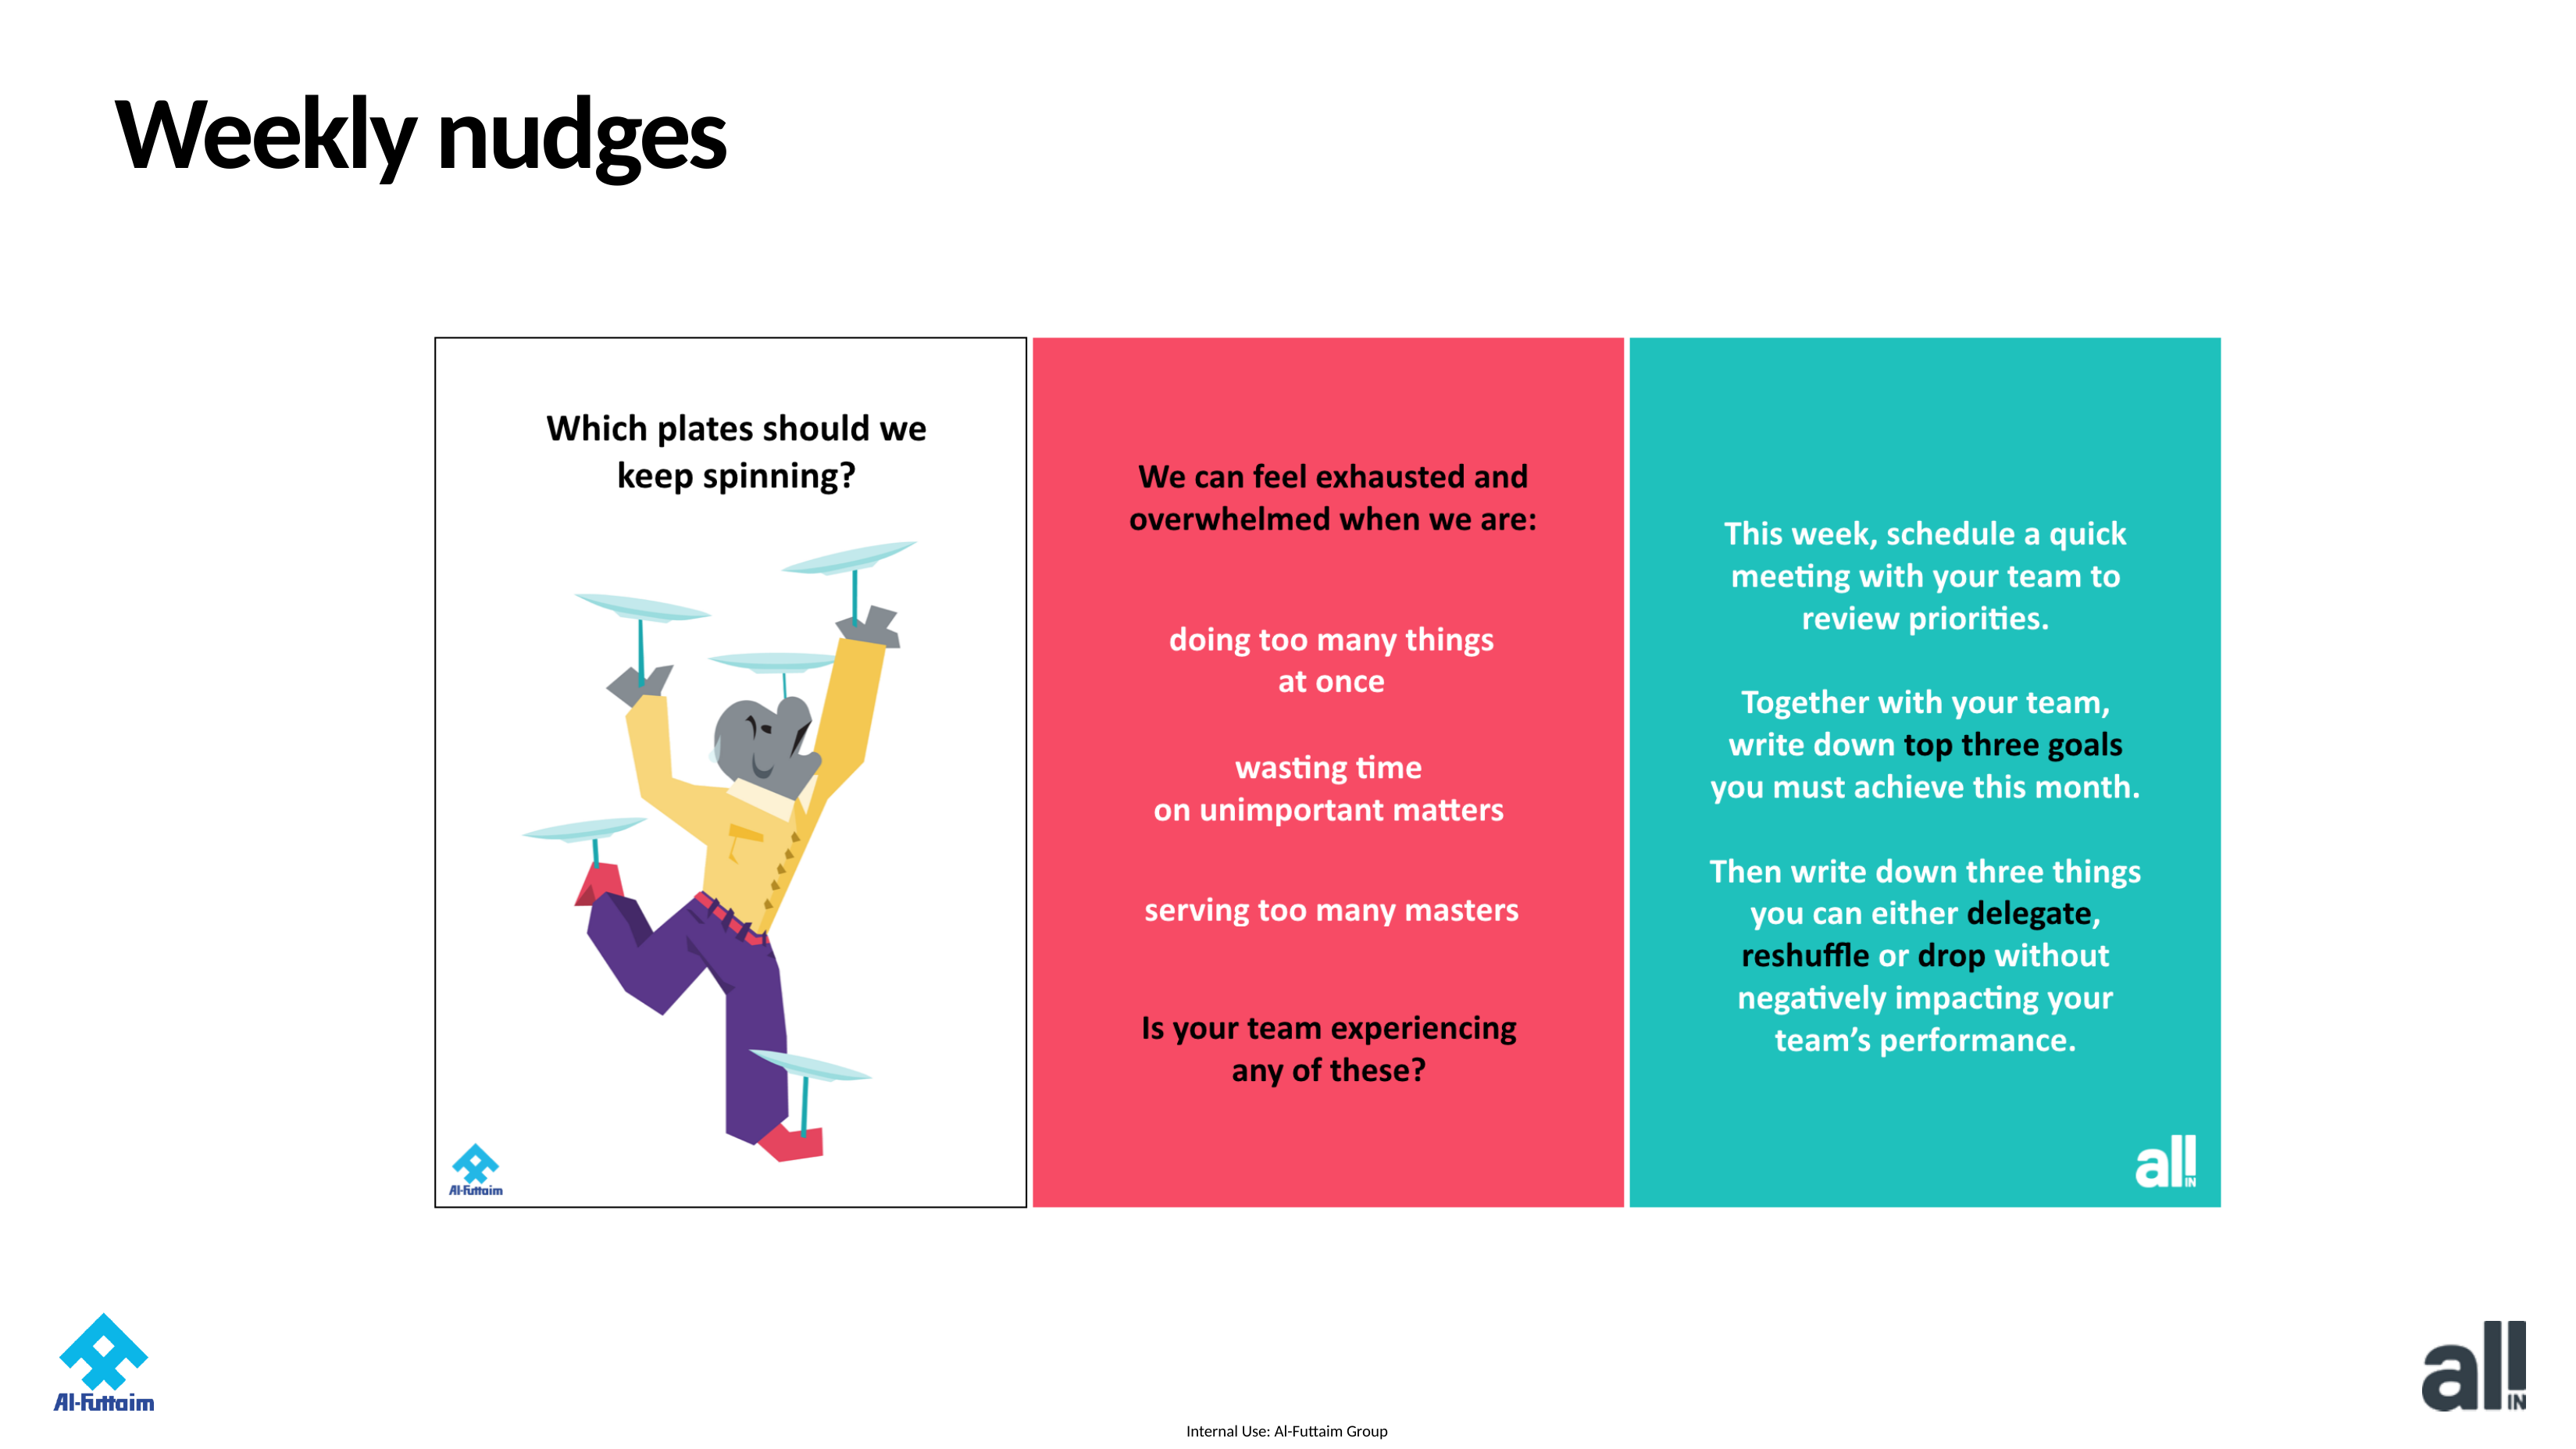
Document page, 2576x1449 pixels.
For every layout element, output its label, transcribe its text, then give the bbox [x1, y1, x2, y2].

picture [2422, 1321, 2526, 1412]
text_box Weekly nudges [94, 90, 2053, 197]
picture [52, 1312, 155, 1412]
picture [430, 329, 2230, 1215]
